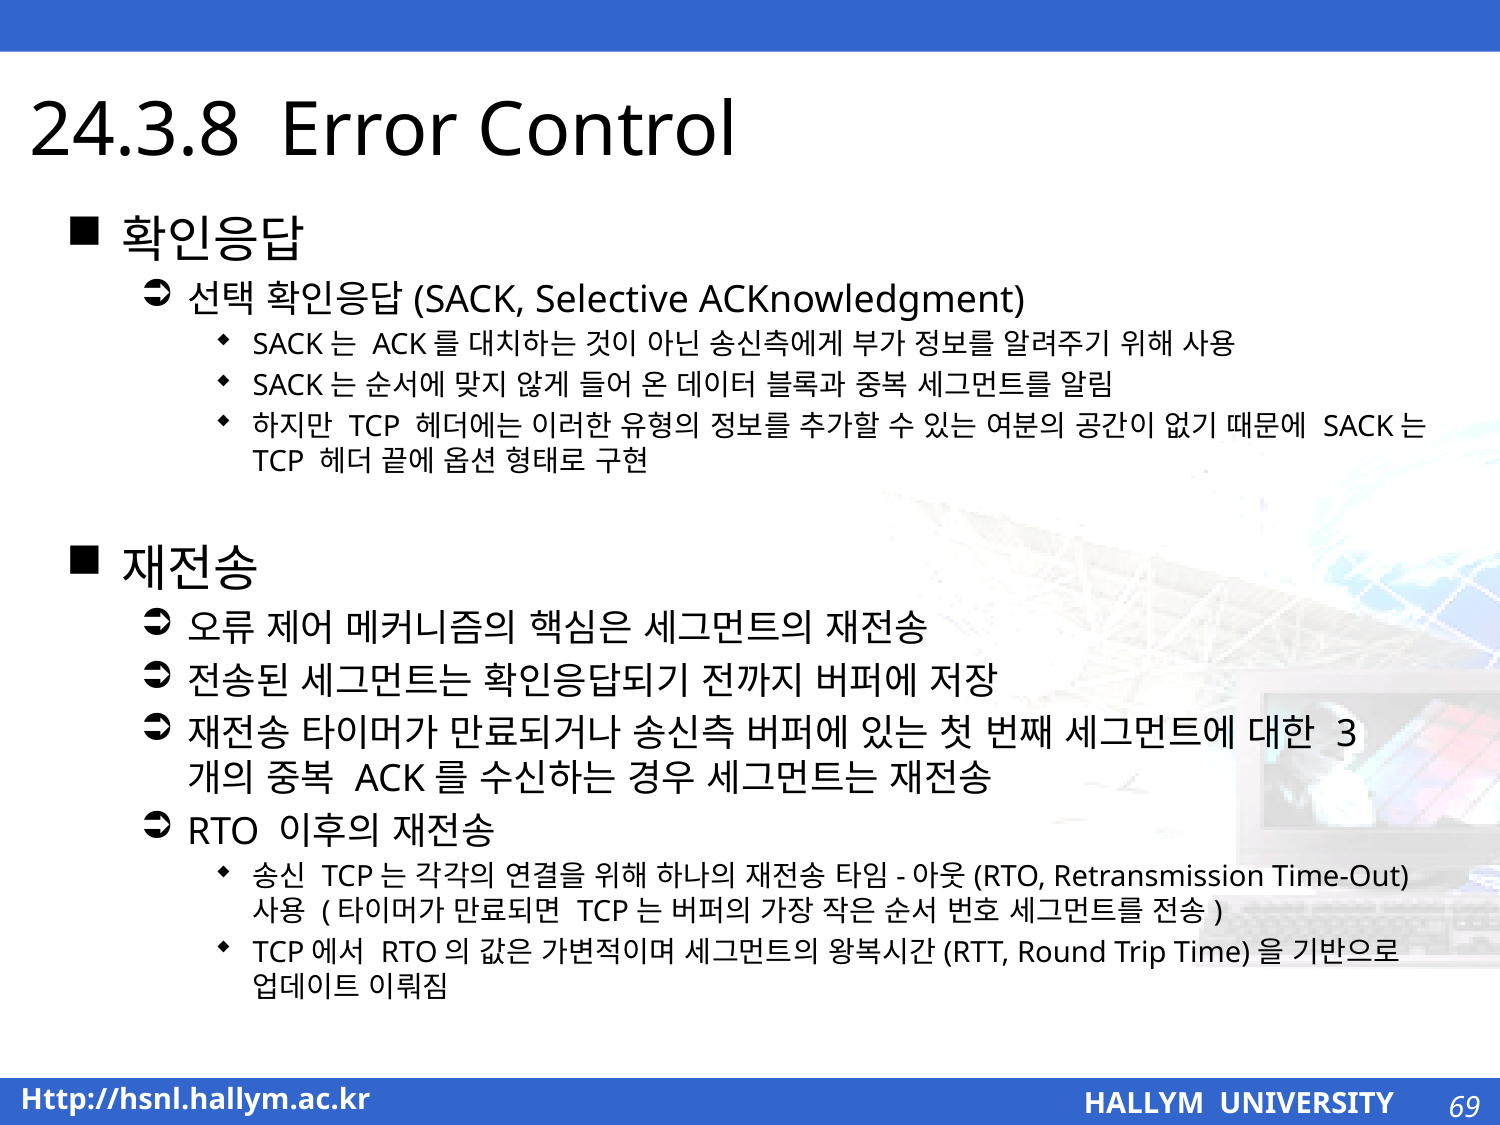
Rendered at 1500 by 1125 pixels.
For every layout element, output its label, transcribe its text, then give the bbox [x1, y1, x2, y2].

slide_number 69 [1182, 1080, 1496, 1125]
title 24.3.8 Error Control [14, 76, 1500, 175]
list 확인응답 선택 확인응답(SACK, Selective ACKnowledgment) SACK는 ACK를 대치하는 것이 아닌 송신측에게 부가 정보를 알려주기 위해 사용 SACK는 순서에 맞지 않게 들어 온 데이터 블록과 중복 세그먼트를 알림 하지만 TCP 헤더에는 이러한 유형의 정보를 추가할 수 있는 여분의 공간이 없기 때문에 SACK는 TCP 헤더 끝에 옵션 형태로 구현 재전송 오류 제어 메커니즘의 핵심은 세그먼트의 재전송 전송된 세그먼트는 확인응답되기 전까지 버퍼에 저장 재전송 타이머가 만료되거나 송신측 버퍼에 있는 첫 번째 세그먼트에 대한 3개의 중복 ACK를 수신하는 경우 세그먼트는 재전송 RTO 이후의 재전송 송신 TCP는 각각의 연결을 위해 하나의 재전송 타임-아웃(RTO, Retransmission Time-Out) 사용 (타이머가 만료되면 TCP는 버퍼의 가장 작은 순서 번호 세그먼트를 전송) TCP에서 RTO의 값은 가변적이며 세그먼트의 왕복시간(RTT, Round Trip Time)을 기반으로 업데이트 이뤄짐 [50, 200, 1450, 1000]
